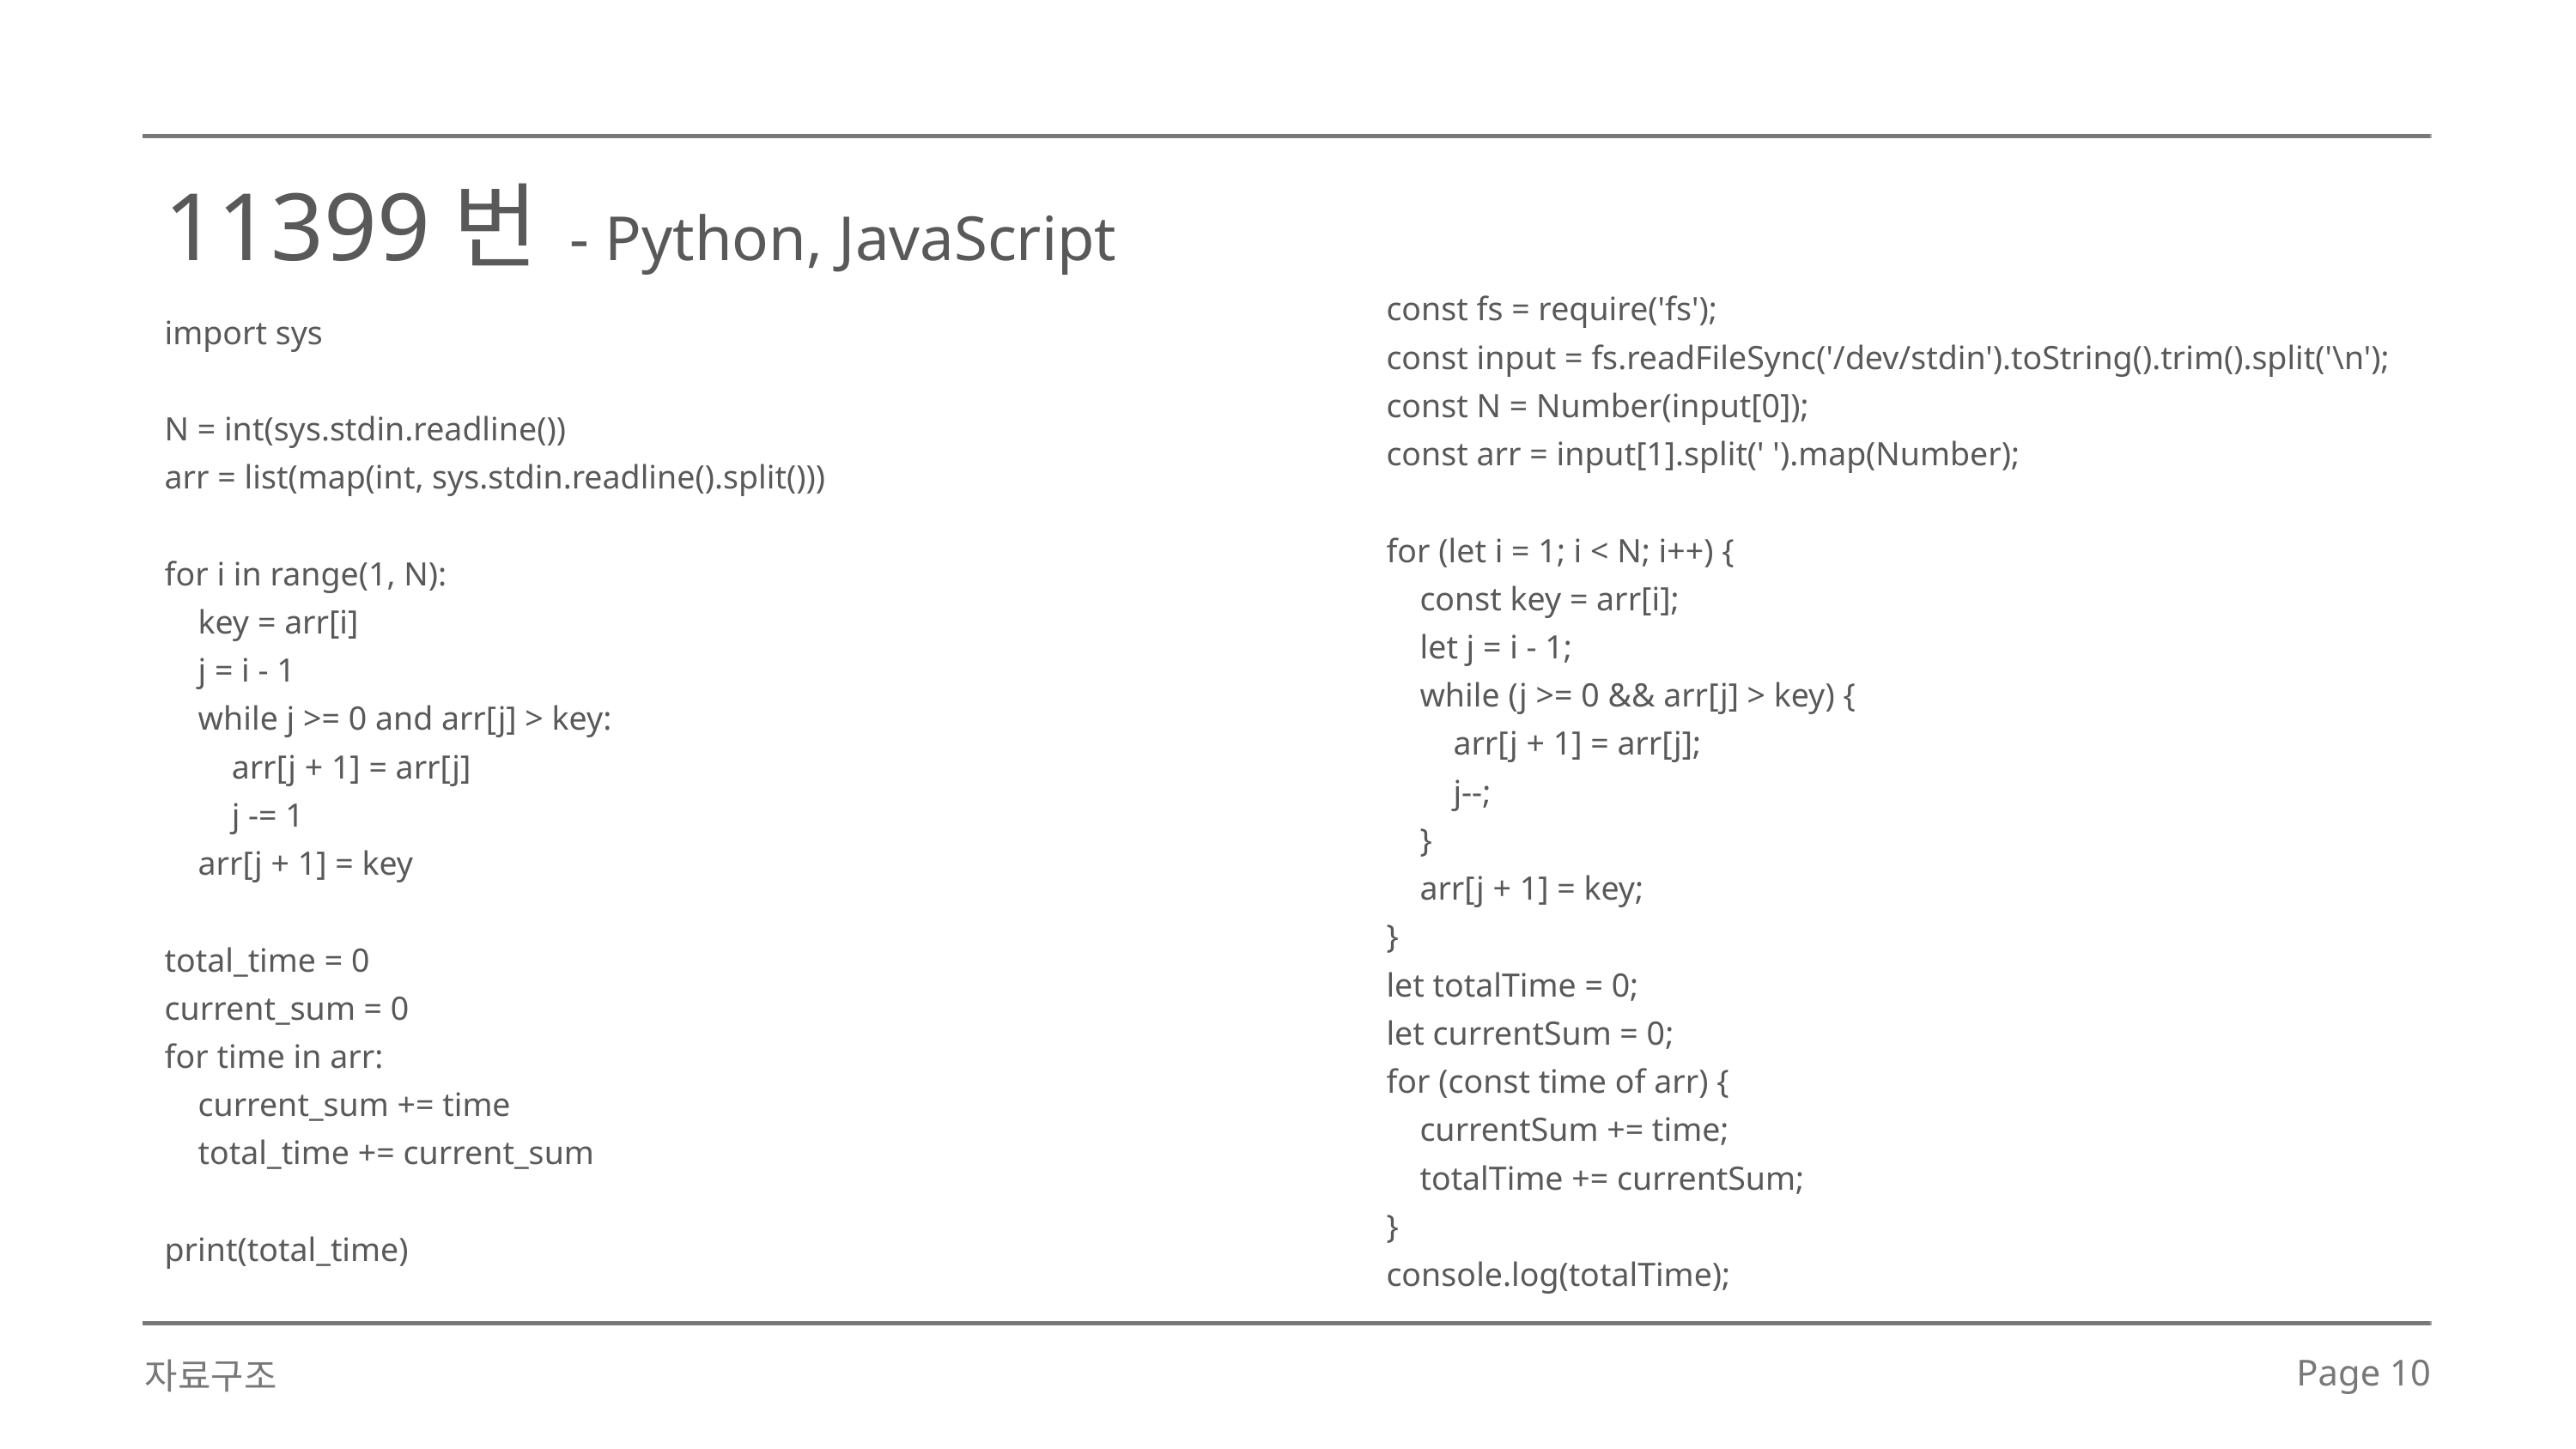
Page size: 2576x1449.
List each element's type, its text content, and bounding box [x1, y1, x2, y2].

picture [143, 1321, 2432, 1325]
text_box const fs = require('fs'); const input = fs.readFileSync('/dev/stdin').toString().trim().split('\n'); const N = Number(input[0]); const arr = input[1].split(' ').map(Number); for (let i = 1; i < N; i++) { const key = arr[i]; let j = i - 1; while (j >= 0 && arr[j] > key) { arr[j + 1] = arr[j]; j--; } arr[j + 1] = key; } let totalTime = 0; let currentSum = 0; for (const time of arr) { currentSum += time; totalTime += currentSum; } console.log(totalTime); [1386, 276, 2440, 1295]
text_box 자료구조 [144, 1351, 277, 1403]
text_box 11399번 - Python, JavaScript [164, 157, 2488, 288]
picture [143, 133, 2432, 138]
text_box Page 10 [2287, 1348, 2432, 1399]
text_box import sys N = int(sys.stdin.readline()) arr = list(map(int, sys.stdin.readline().split())) for i in range(1, N): key = arr[i] j = i - 1 while j >= 0 and arr[j] > key: arr[j + 1] = arr[j] j -= 1 arr[j + 1] = key total_time = 0 current_sum = 0 for time in arr: current_sum += time total_time += current_sum print(total_time) [164, 300, 1218, 1270]
